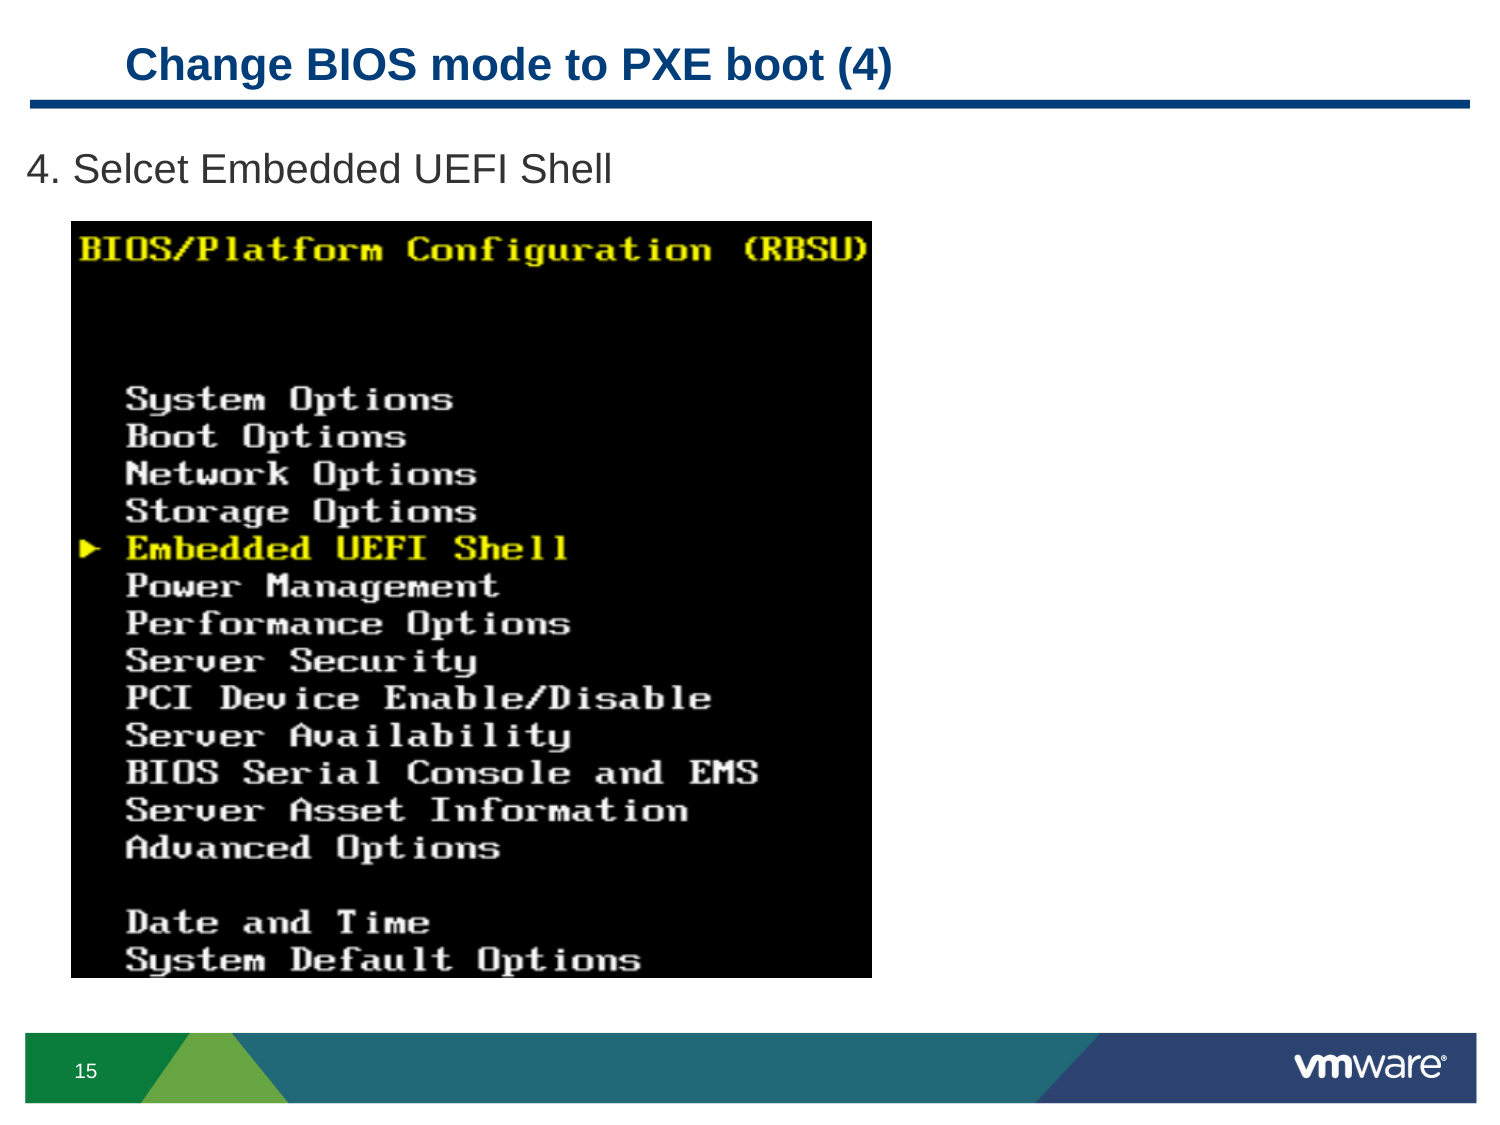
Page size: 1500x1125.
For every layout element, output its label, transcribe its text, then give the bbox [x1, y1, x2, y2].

text_box 4. Selcet Embedded UEFI Shell [0, 134, 1452, 242]
slide_number 15 [74, 1057, 150, 1096]
text_box Change BIOS mode to PXE boot (4) [125, 28, 945, 96]
picture [0, 0, 1500, 1125]
